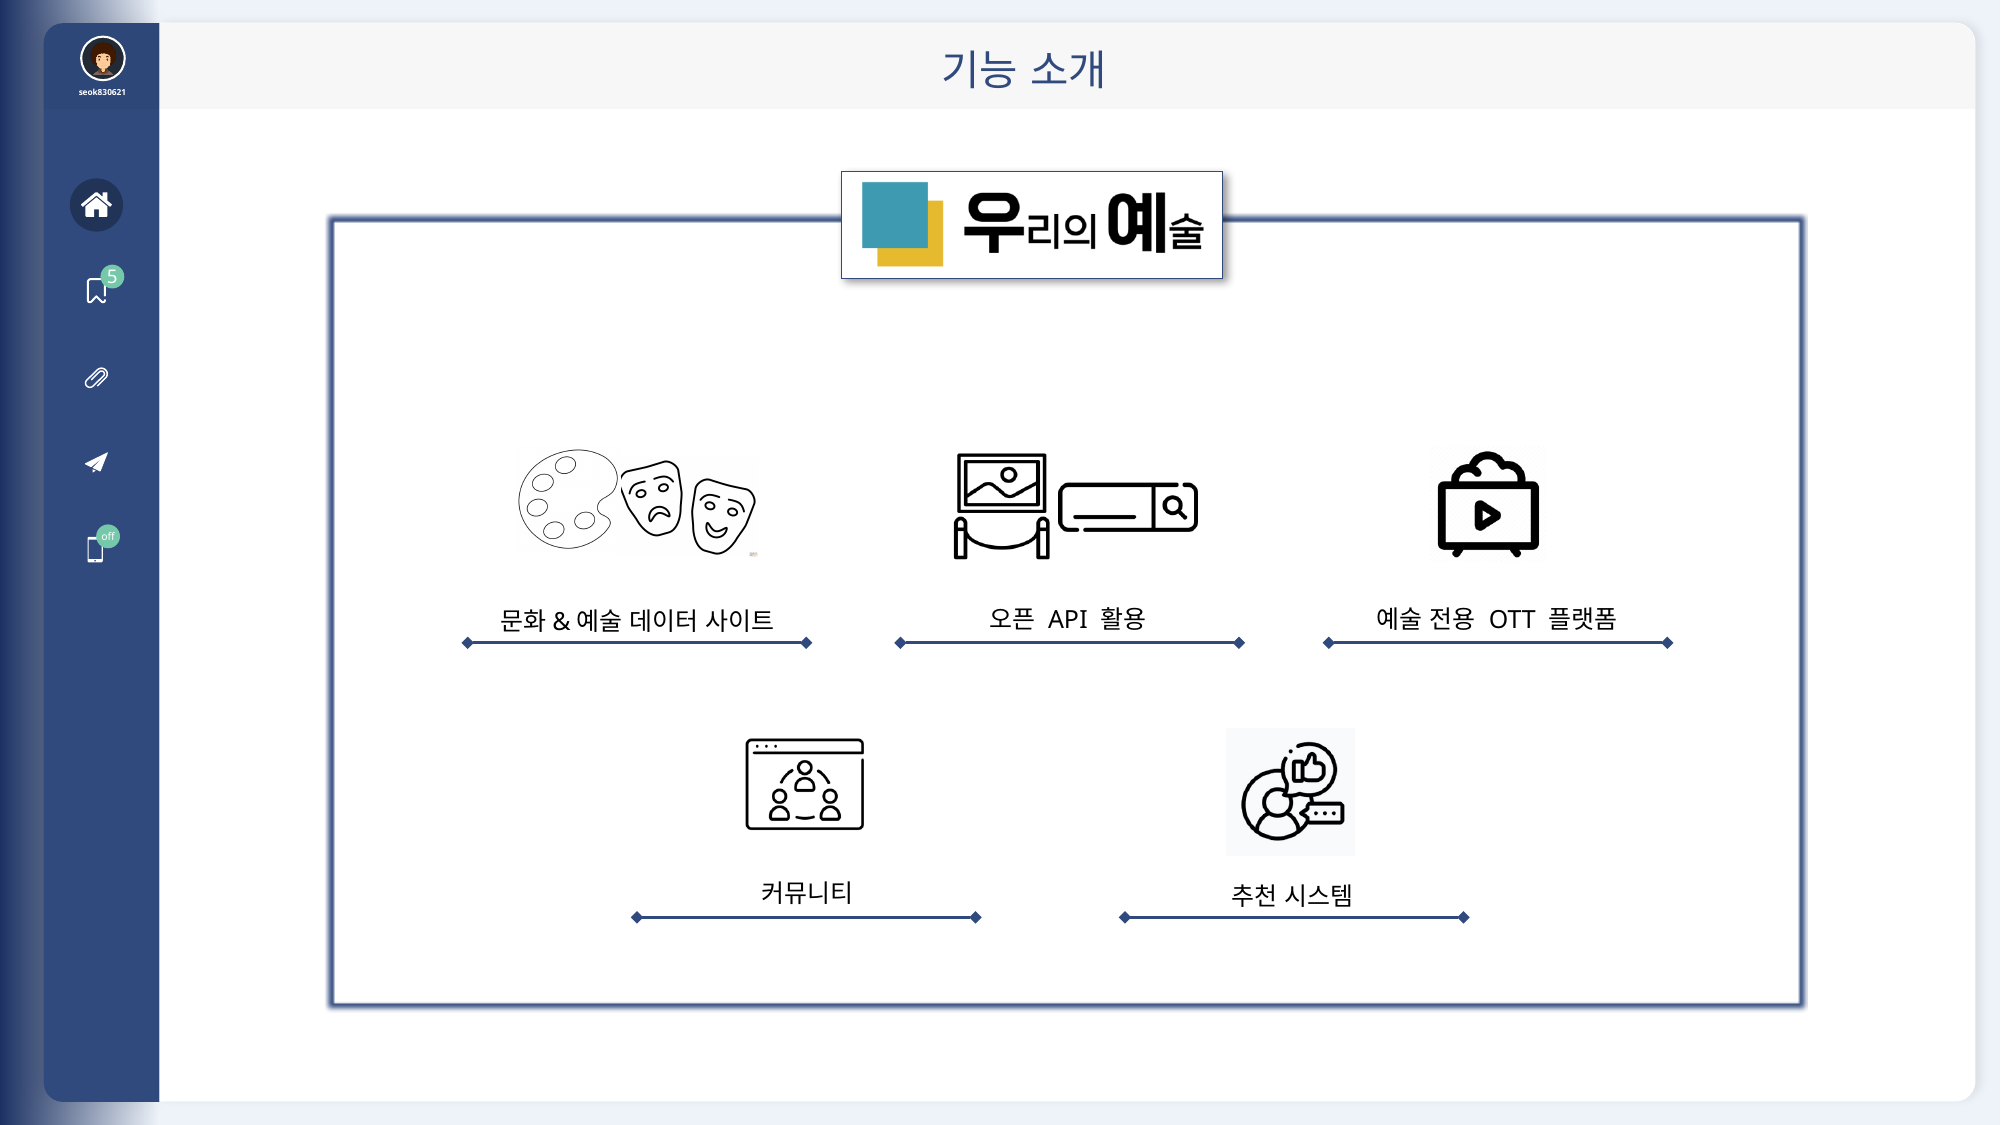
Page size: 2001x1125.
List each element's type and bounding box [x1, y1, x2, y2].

picture [1429, 446, 1546, 563]
picture [841, 171, 1223, 279]
picture [1226, 728, 1355, 856]
picture [515, 446, 759, 558]
picture [945, 437, 1198, 577]
picture [743, 723, 866, 845]
text_box [43, 22, 1976, 1102]
